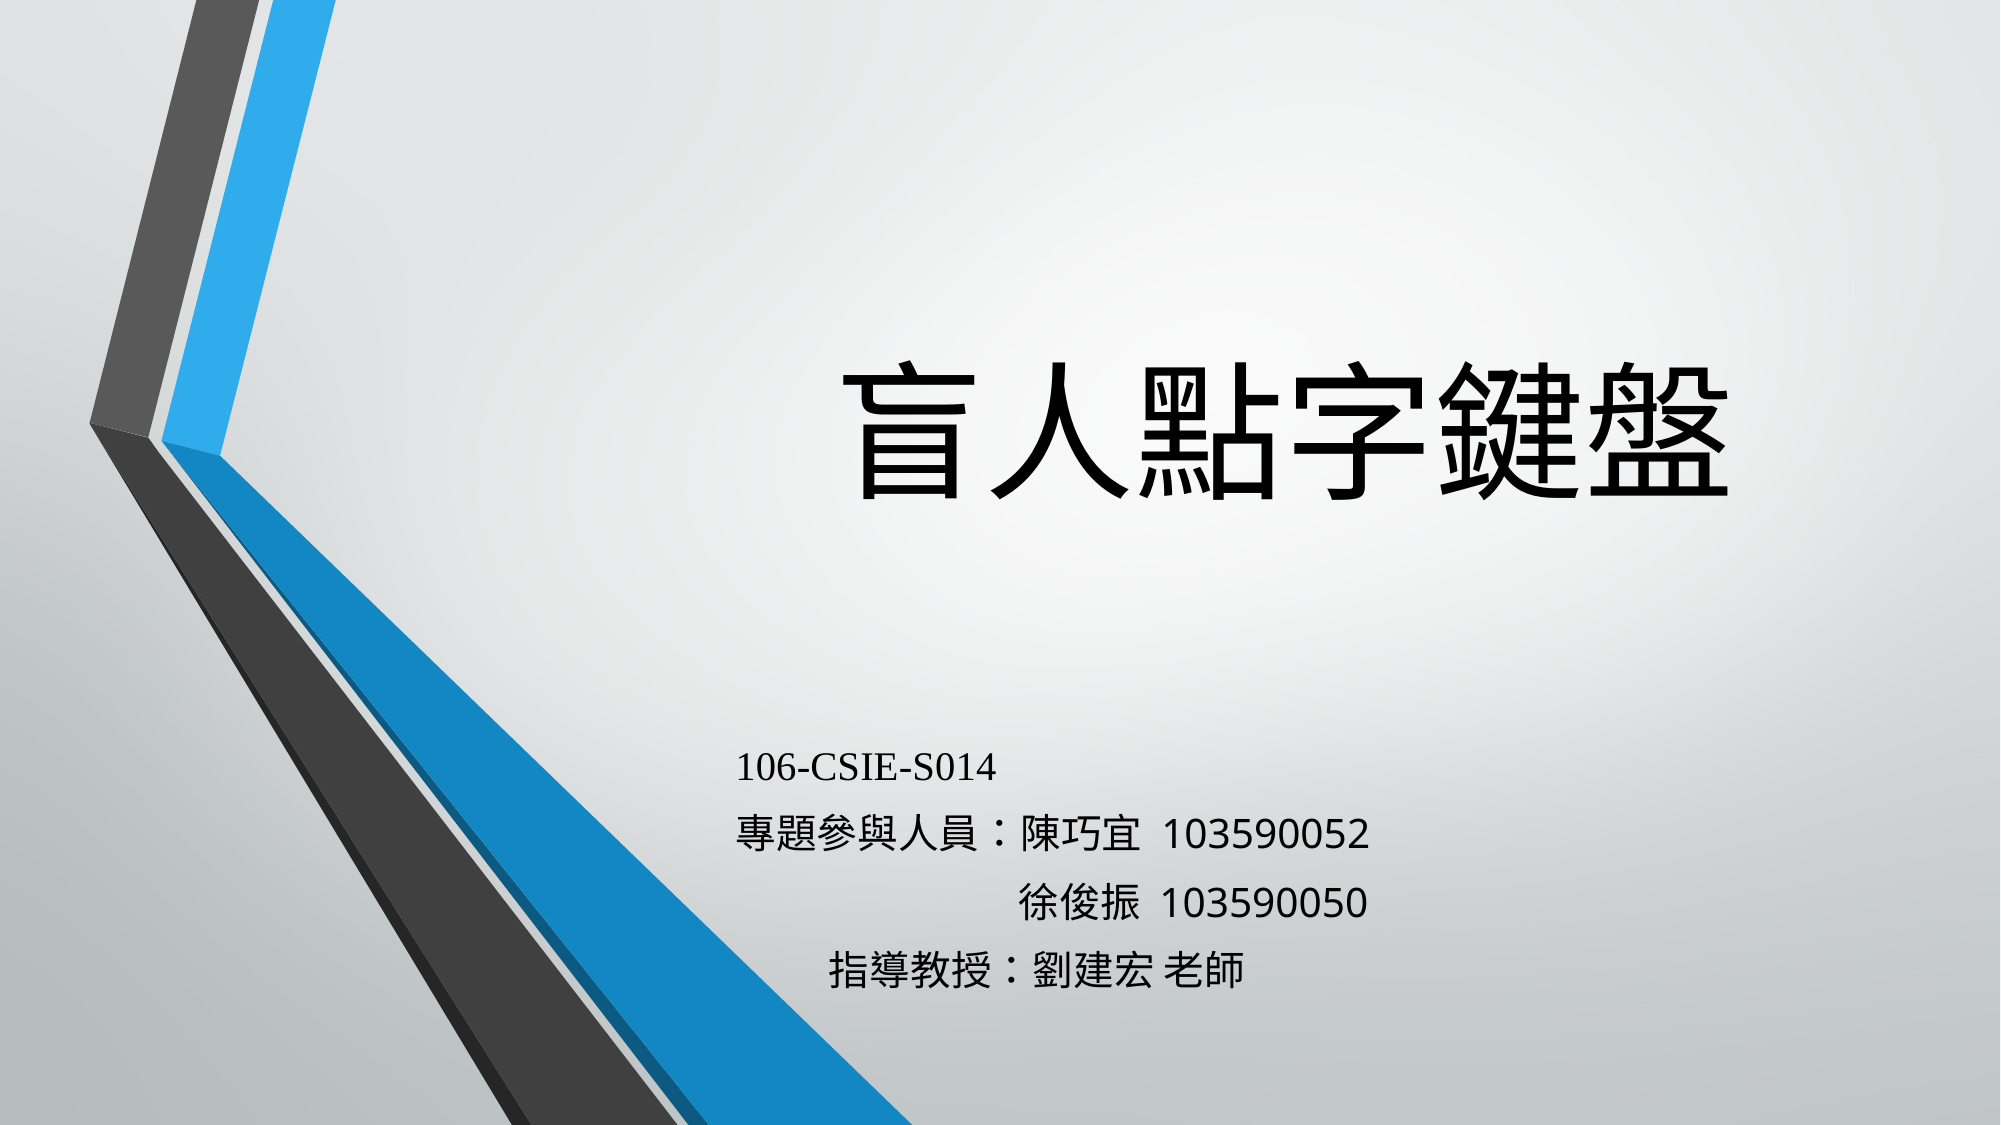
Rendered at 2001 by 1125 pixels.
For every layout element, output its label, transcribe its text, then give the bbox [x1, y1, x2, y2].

subtitle 106-CSIE-S014 專題參與人員：陳巧宜 103590052 徐俊振 103590050 指導教授：劉建宏 老師 [720, 732, 2000, 1004]
title 盲人點字鍵盤 [249, 134, 1750, 527]
